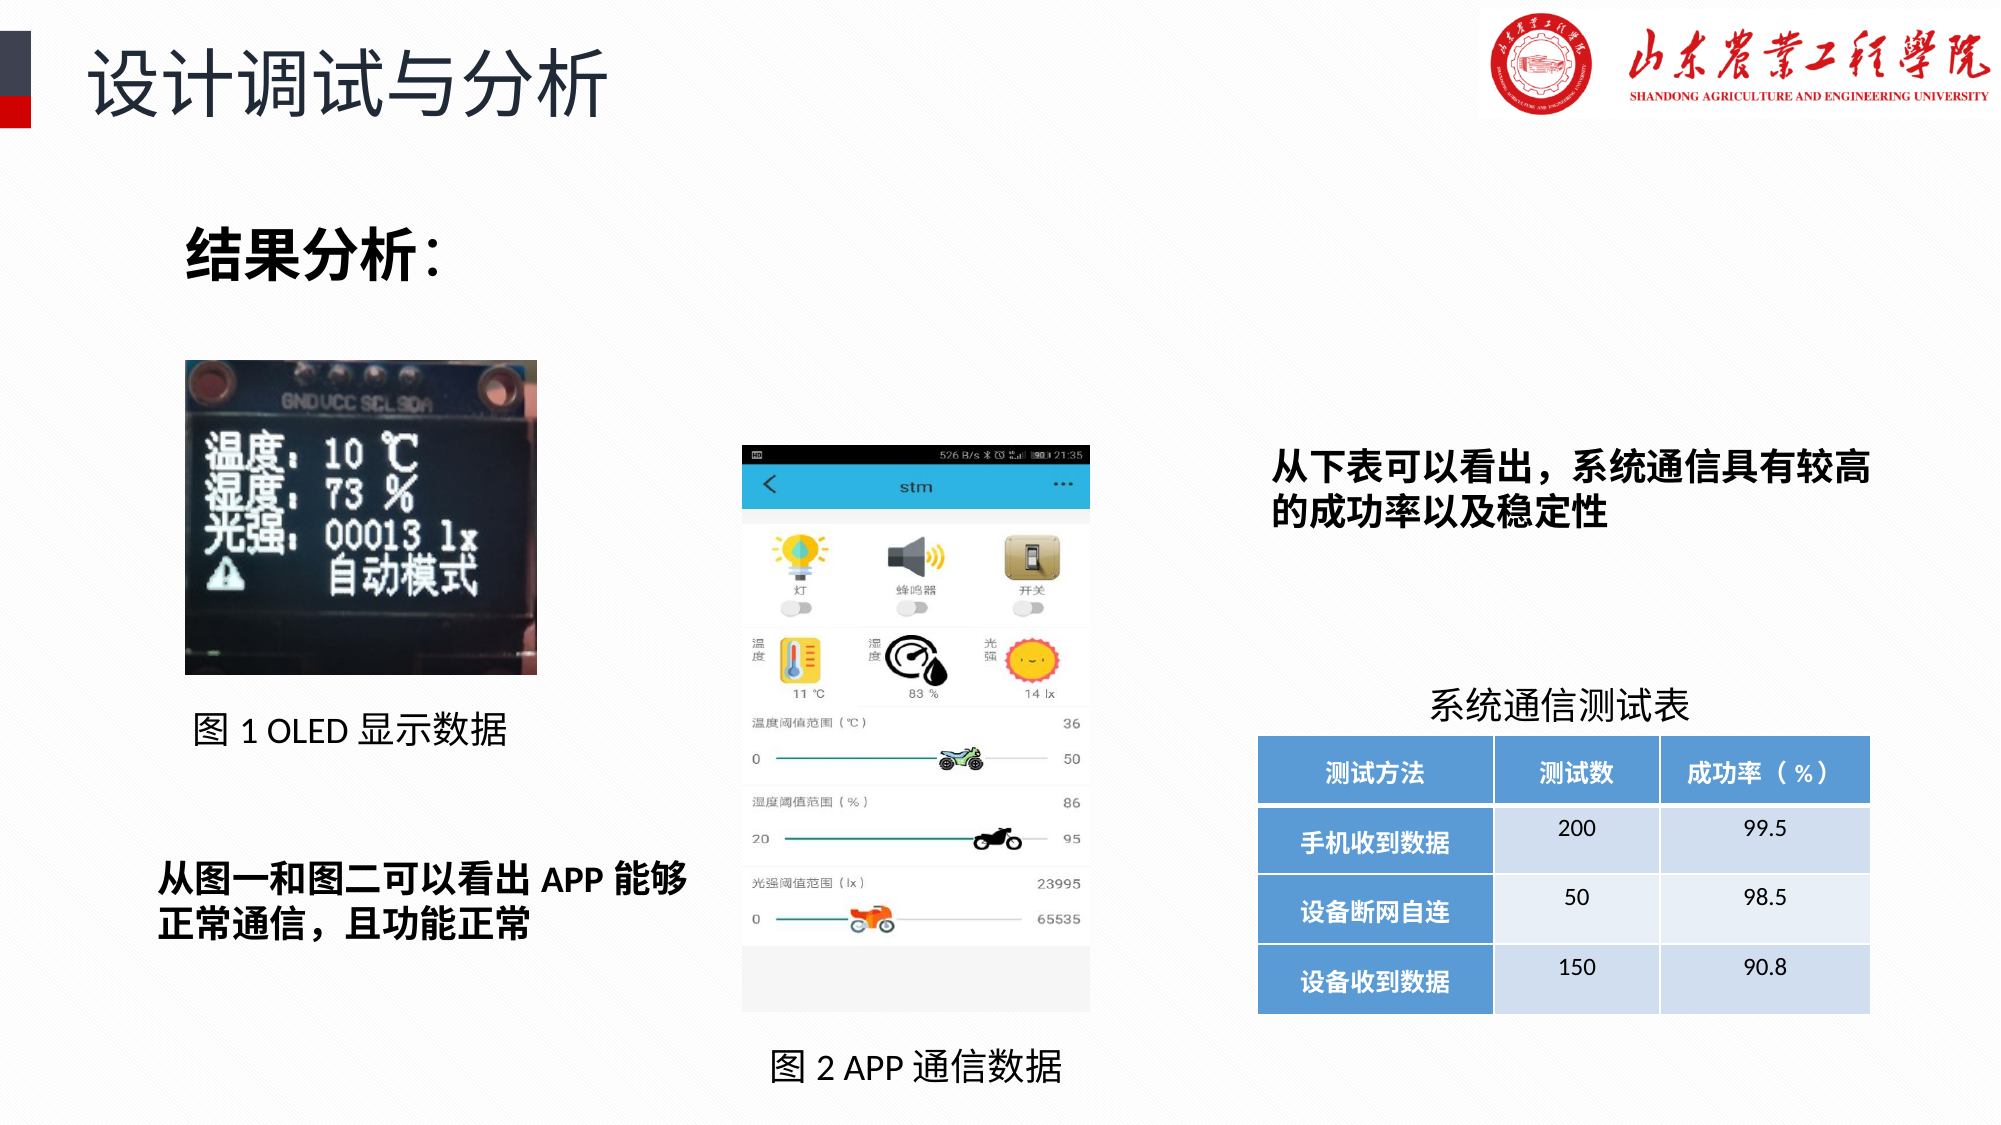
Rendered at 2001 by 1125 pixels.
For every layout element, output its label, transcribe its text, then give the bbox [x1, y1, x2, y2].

table_cell 设备断网自连 [1258, 875, 1493, 943]
table_cell 150 [1495, 945, 1659, 1014]
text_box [0, 30, 31, 129]
table_cell 50 [1495, 875, 1659, 943]
table_cell 98.5 [1661, 875, 1870, 943]
table_header 成功率（%） [1661, 736, 1870, 803]
text_box 图1 OLED显示数据 [178, 698, 523, 759]
picture [1479, 9, 2000, 119]
table_cell 设备收到数据 [1258, 945, 1493, 1014]
text_box 从图一和图二可以看出APP能够正常通信，且功能正常 [142, 847, 703, 953]
text_box 系统通信测试表 [1395, 674, 1706, 735]
picture [185, 360, 537, 675]
text_box 设计调试与分析 [70, 29, 626, 134]
table_header 测试数 [1495, 736, 1659, 803]
table_cell 90.8 [1661, 945, 1870, 1014]
table_cell 200 [1495, 808, 1659, 873]
text_box 图2 APP通信数据 [754, 1035, 1078, 1095]
text_box 结果分析： [170, 210, 492, 296]
text_box 从下表可以看出，系统通信具有较高的成功率以及稳定性 [1256, 435, 1893, 586]
table_cell 手机收到数据 [1258, 808, 1493, 873]
picture [742, 445, 1090, 1012]
table_header 测试方法 [1258, 736, 1493, 803]
table_cell 99.5 [1661, 808, 1870, 873]
